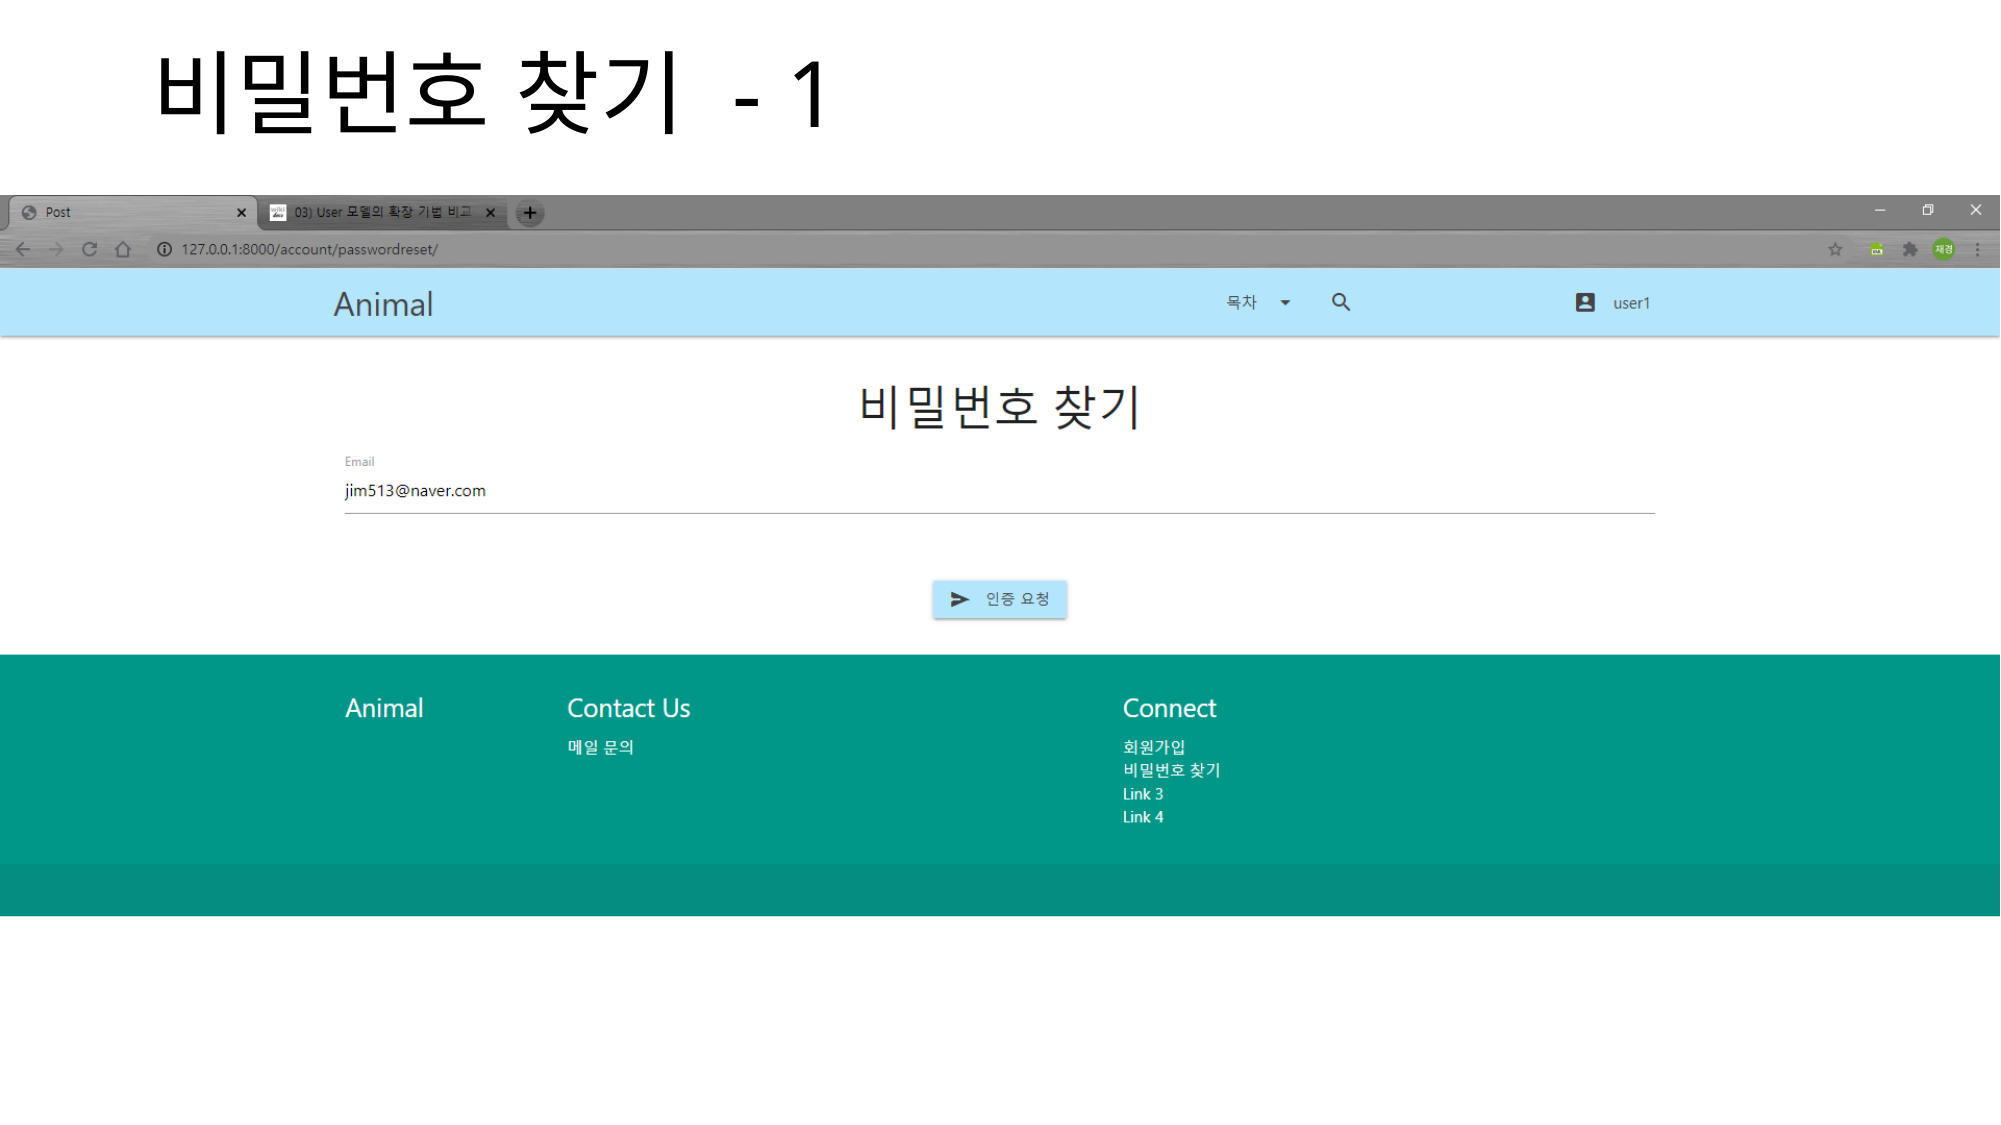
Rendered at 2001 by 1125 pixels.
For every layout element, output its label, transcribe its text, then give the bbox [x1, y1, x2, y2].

title 비밀번호 찾기 - 1 [137, 11, 1863, 185]
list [0, 195, 2000, 1125]
